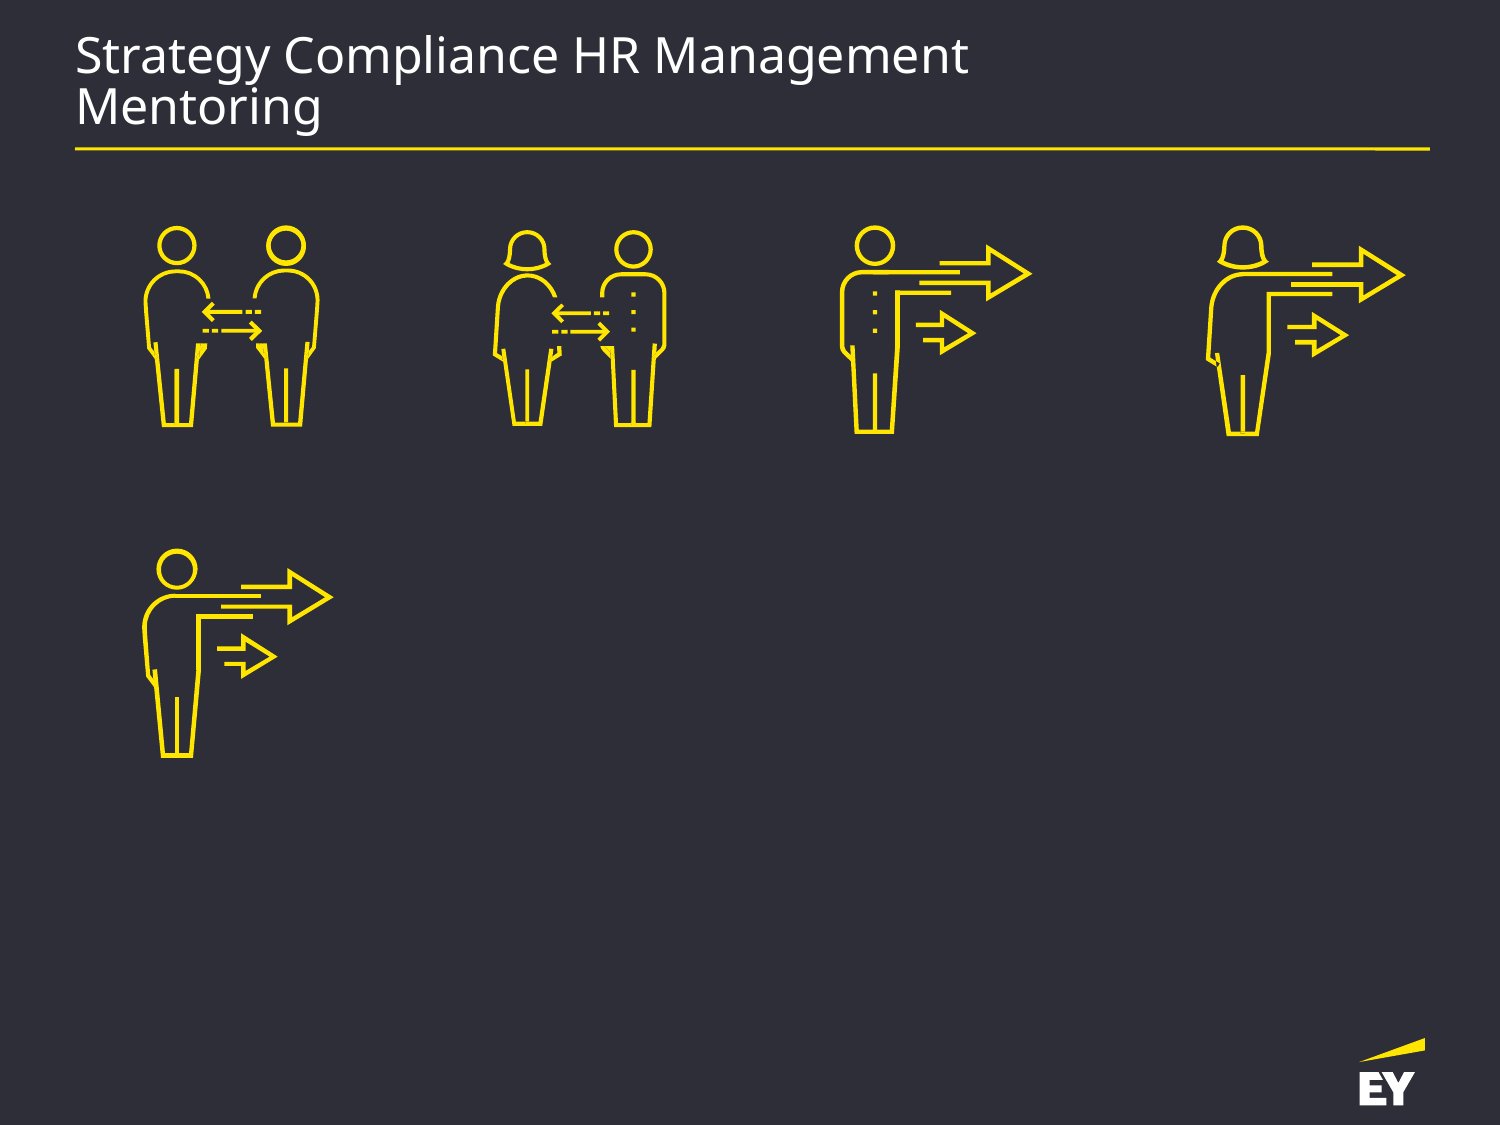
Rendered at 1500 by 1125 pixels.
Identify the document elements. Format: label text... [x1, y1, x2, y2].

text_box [141, 548, 337, 761]
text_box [143, 225, 320, 428]
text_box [1205, 225, 1407, 437]
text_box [492, 225, 667, 428]
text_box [839, 225, 1033, 435]
title Strategy Compliance HR Management Mentoring [75, 33, 1425, 131]
